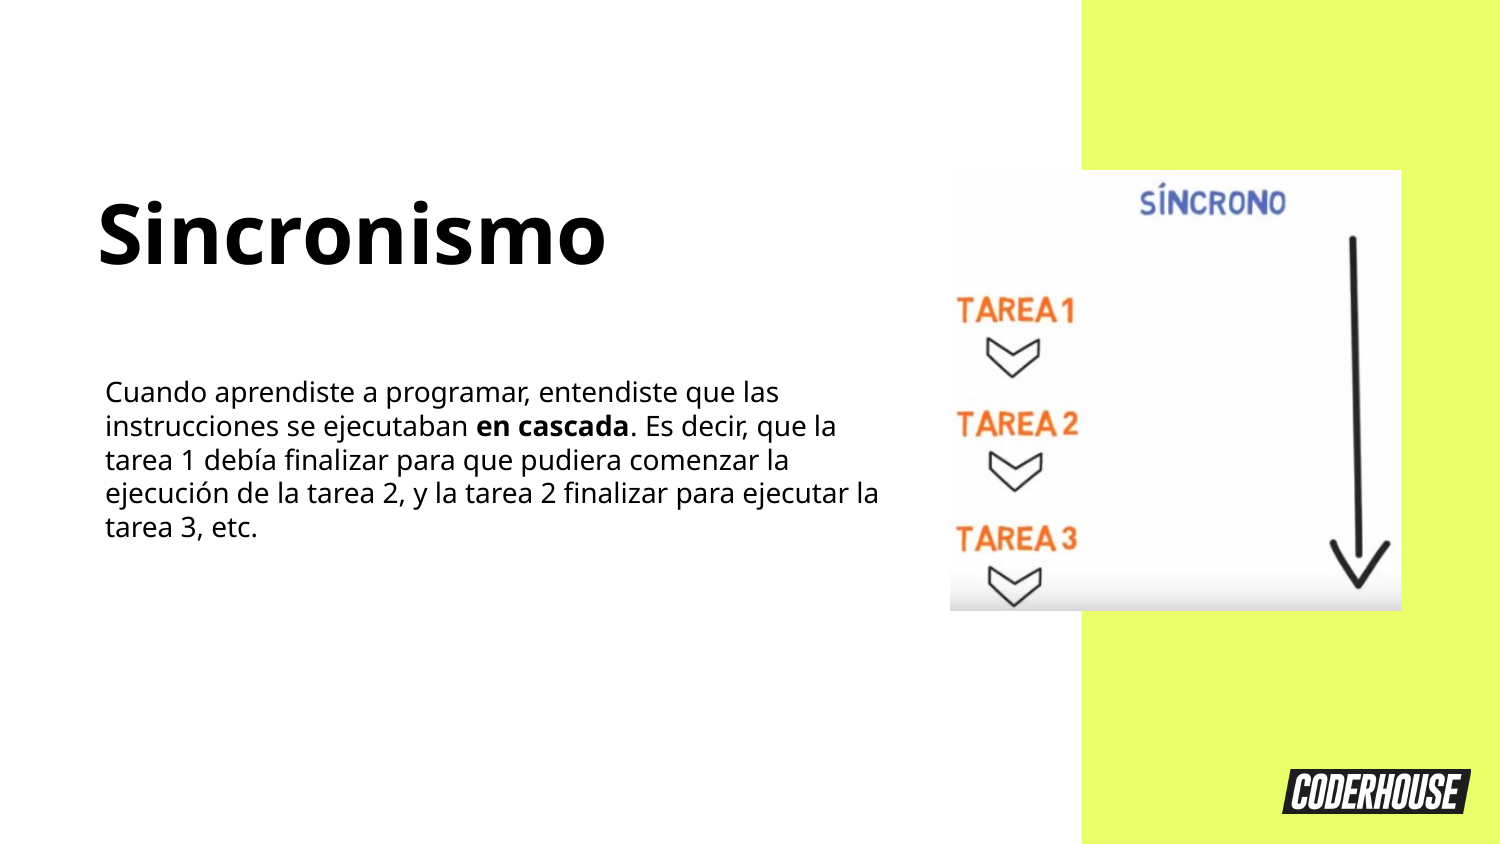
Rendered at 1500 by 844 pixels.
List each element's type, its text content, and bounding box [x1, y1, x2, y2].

picture [0, 0, 1402, 844]
text_box Cuando aprendiste a programar, entendiste que las instrucciones se ejecutaban en cascada. Es decir, que la tarea 1 debía finalizar para que pudiera comenzar la ejecución de la tarea 2, y la tarea 2 finalizar para ejecutar la tarea 3, etc. [90, 359, 909, 559]
picture [1281, 769, 1471, 814]
text_box Sincronismo [82, 177, 901, 298]
